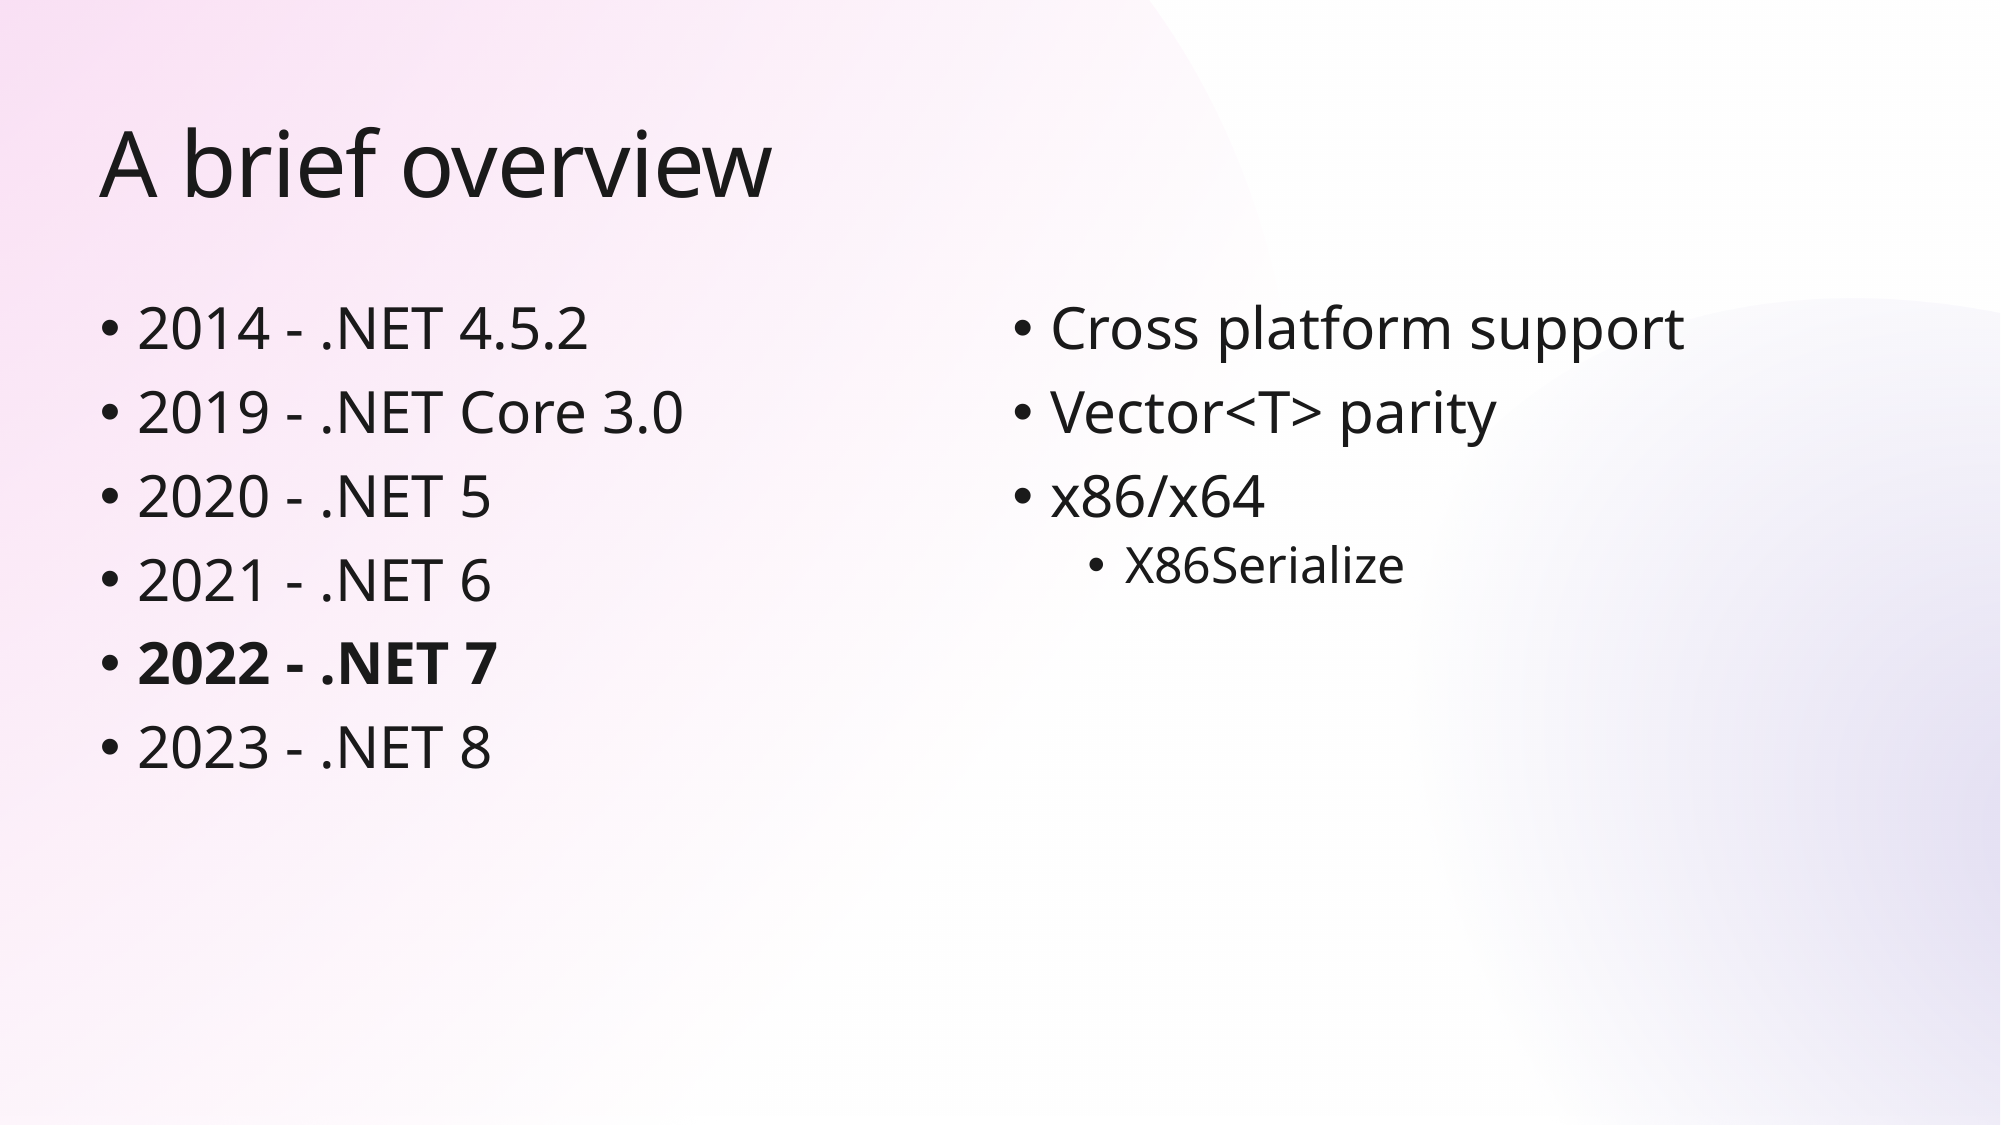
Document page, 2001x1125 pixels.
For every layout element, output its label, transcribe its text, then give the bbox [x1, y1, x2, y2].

title A brief overview [99, 99, 1900, 235]
list 2014 - .NET 4.5.2 2019 - .NET Core 3.0 2020 - .NET 5 2021 - .NET 6 2022 - .NET 7 2023 - .NET 8 [99, 299, 988, 1014]
list Cross platform support Vector<T> parity x86/x64 X86Serialize [1012, 299, 1900, 1014]
picture [0, 0, 2001, 1125]
